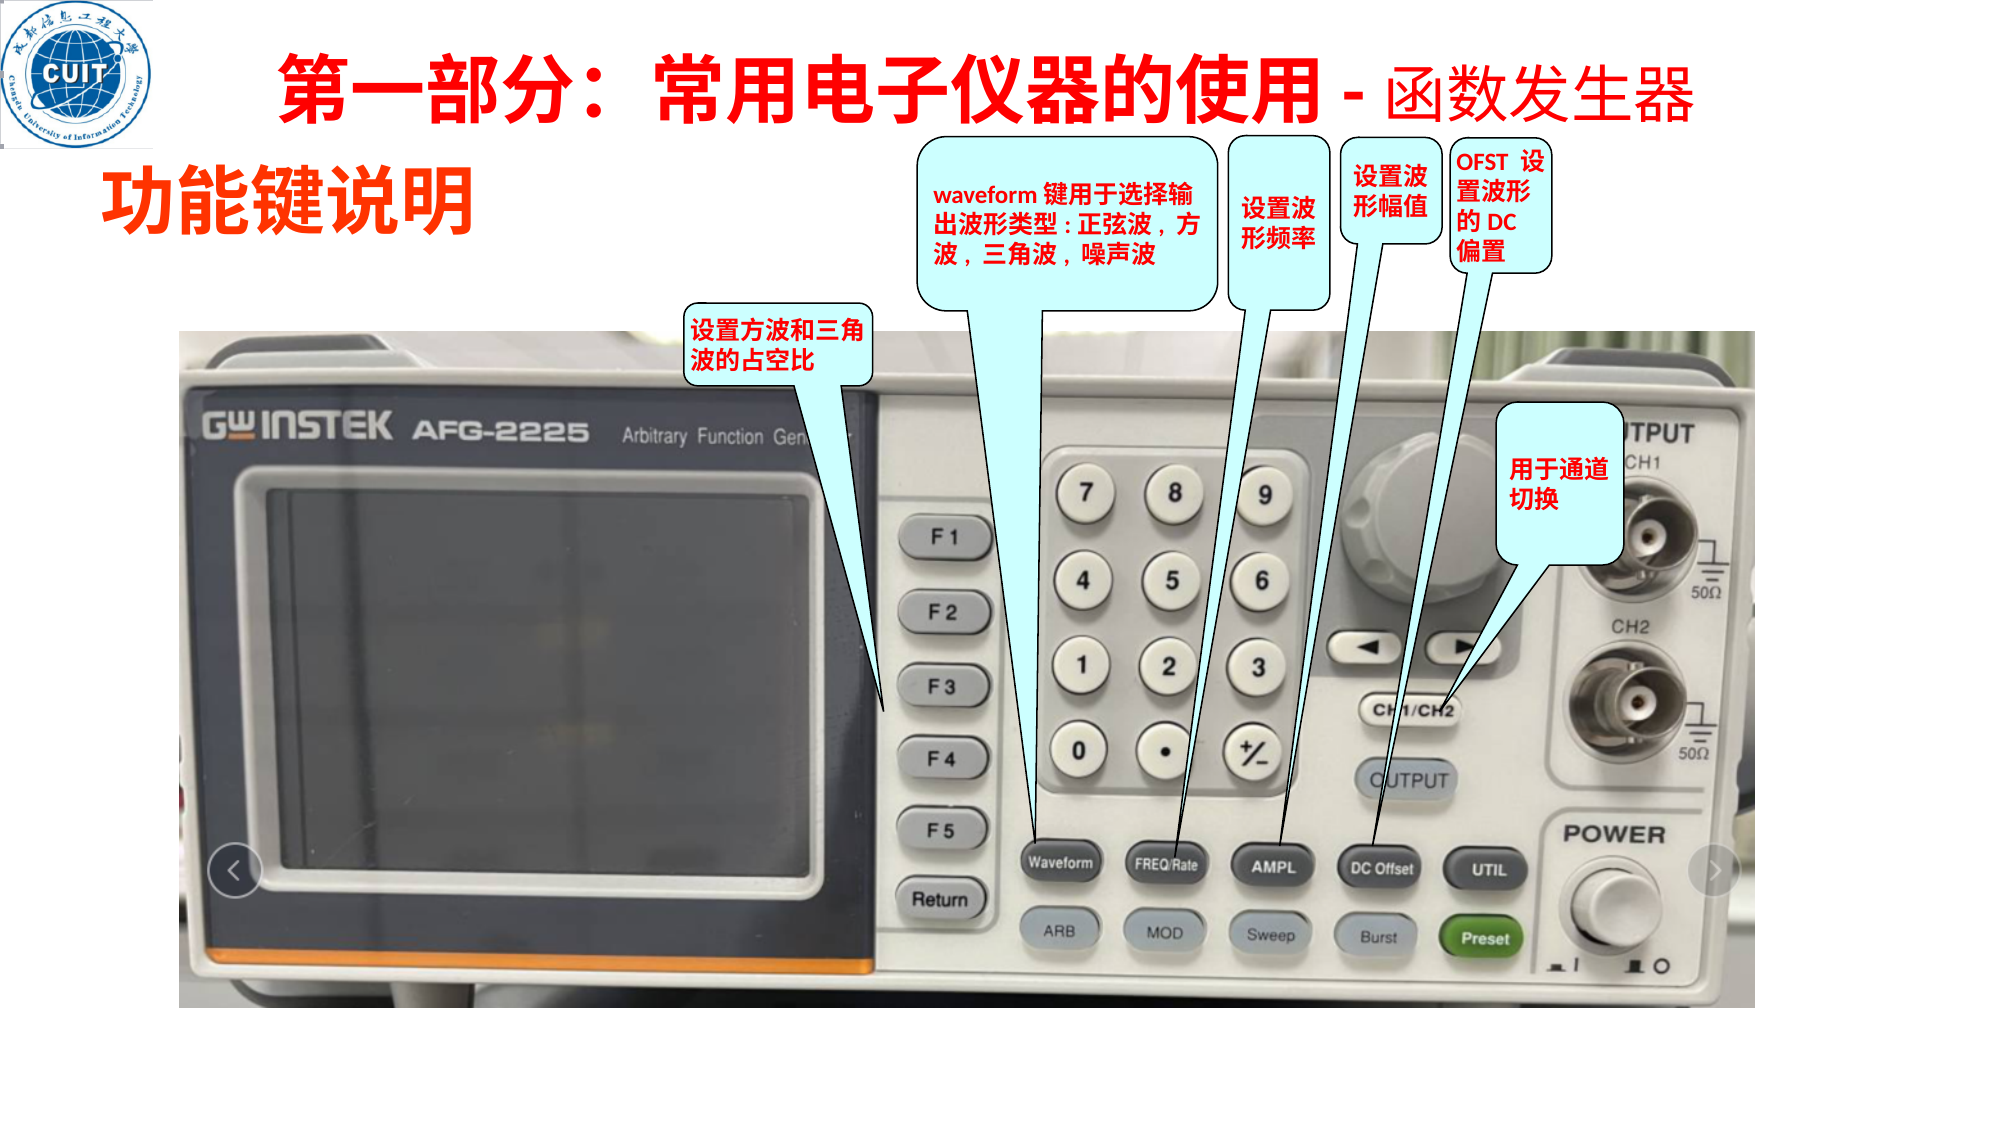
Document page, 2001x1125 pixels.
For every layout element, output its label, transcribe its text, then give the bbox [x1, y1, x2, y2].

picture [179, 331, 1755, 1008]
text_box 设置波形频率 [1228, 153, 1330, 331]
text_box 设置波形幅值 [1340, 153, 1443, 331]
picture [0, 0, 153, 136]
text_box OFST 设置波形的DC 偏置 [1450, 153, 1552, 331]
text_box waveform键用于选择输出波形类型:正弦波, 方波, 三角波, 噪声波 [917, 153, 1218, 331]
text_box 第一部分：常用电子仪器的使用-函数发生器 [260, 45, 1716, 153]
text_box 设置方波和三角波的占空比 [683, 303, 873, 331]
title 功能键说明 [0, 136, 697, 273]
